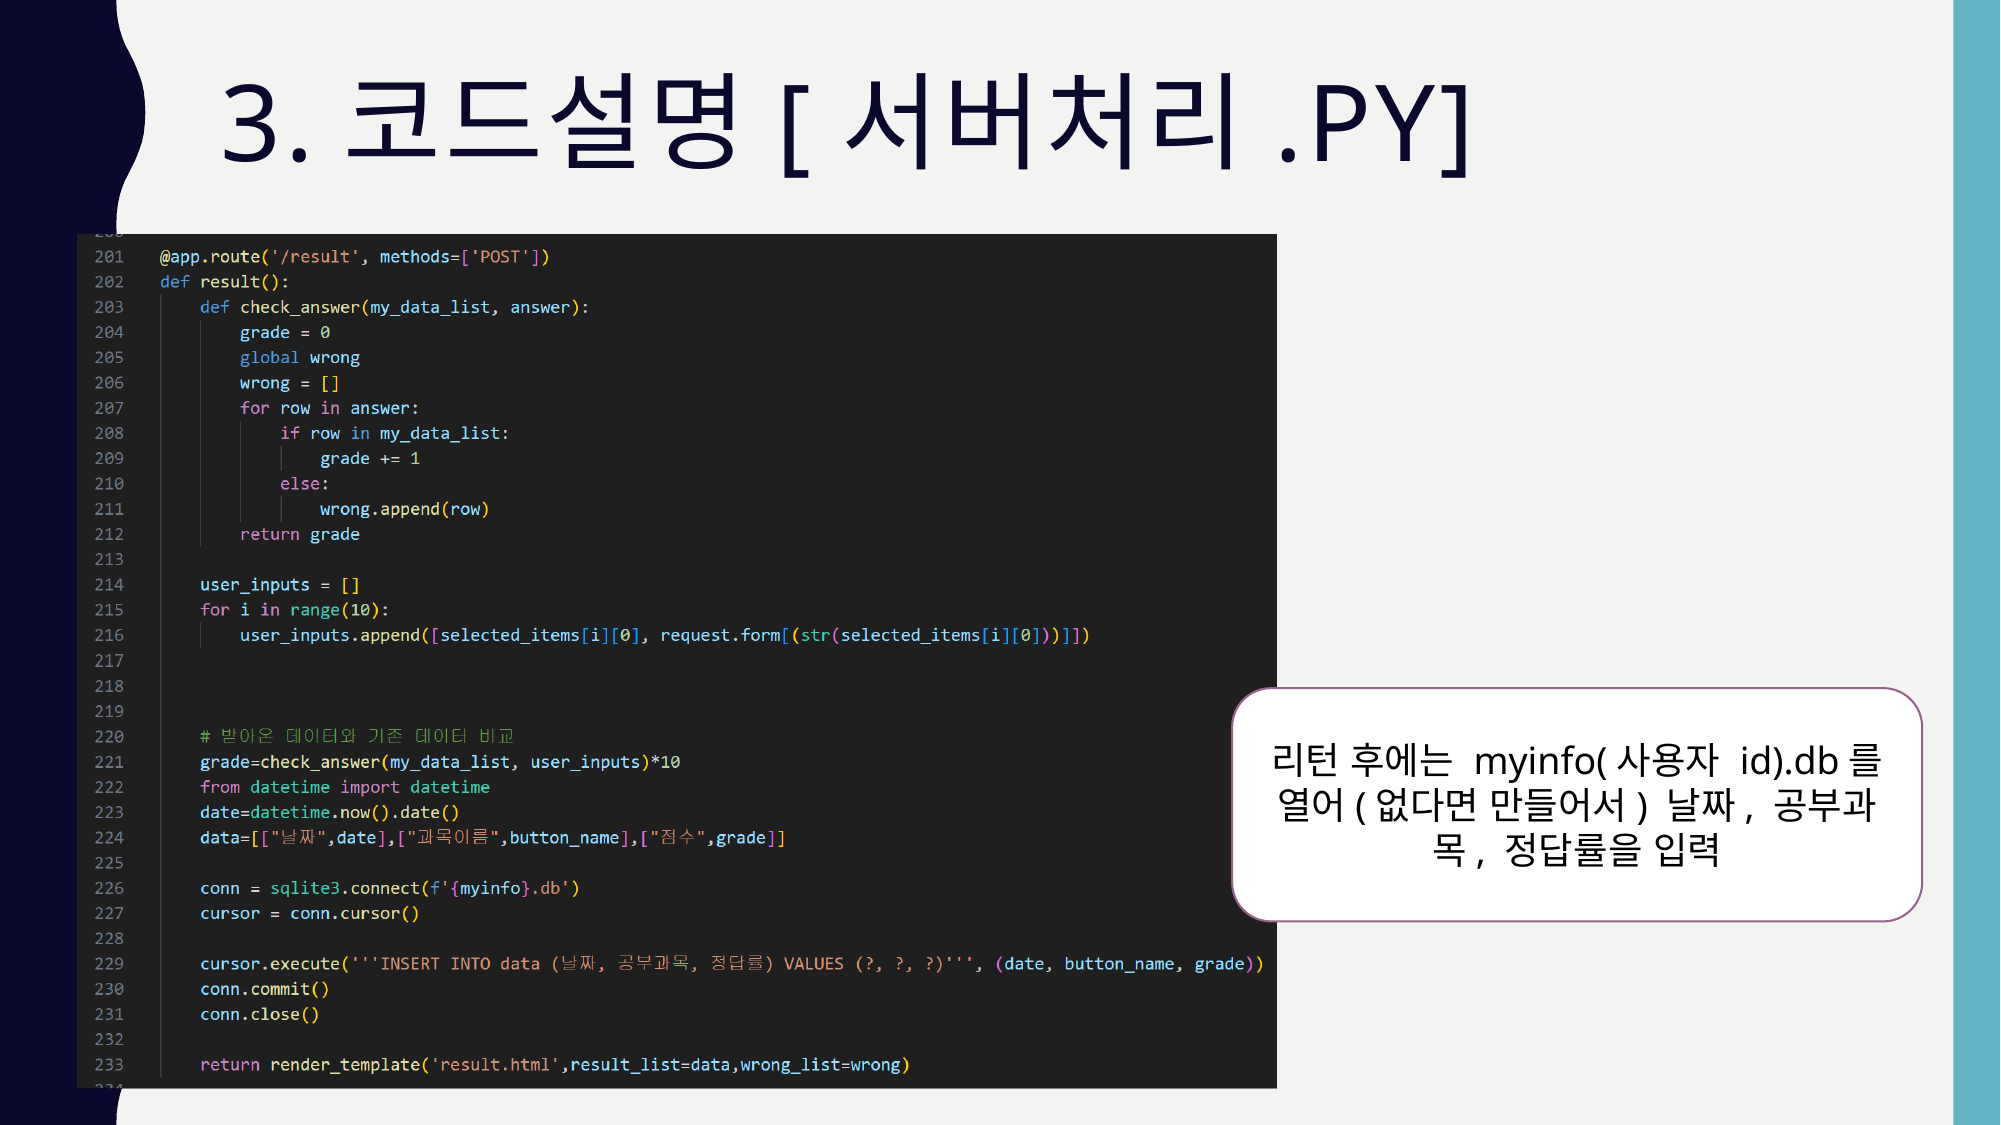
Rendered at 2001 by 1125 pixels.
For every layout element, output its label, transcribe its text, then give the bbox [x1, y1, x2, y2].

title 3.코드설명[서버처리.py] [205, 62, 1875, 308]
text_box 리턴 후에는 myinfo(사용자 id).db를 열어(없다면 만들어서) 날짜, 공부과목, 정답률을 입력 [1277, 687, 1924, 923]
picture [77, 234, 1277, 1089]
